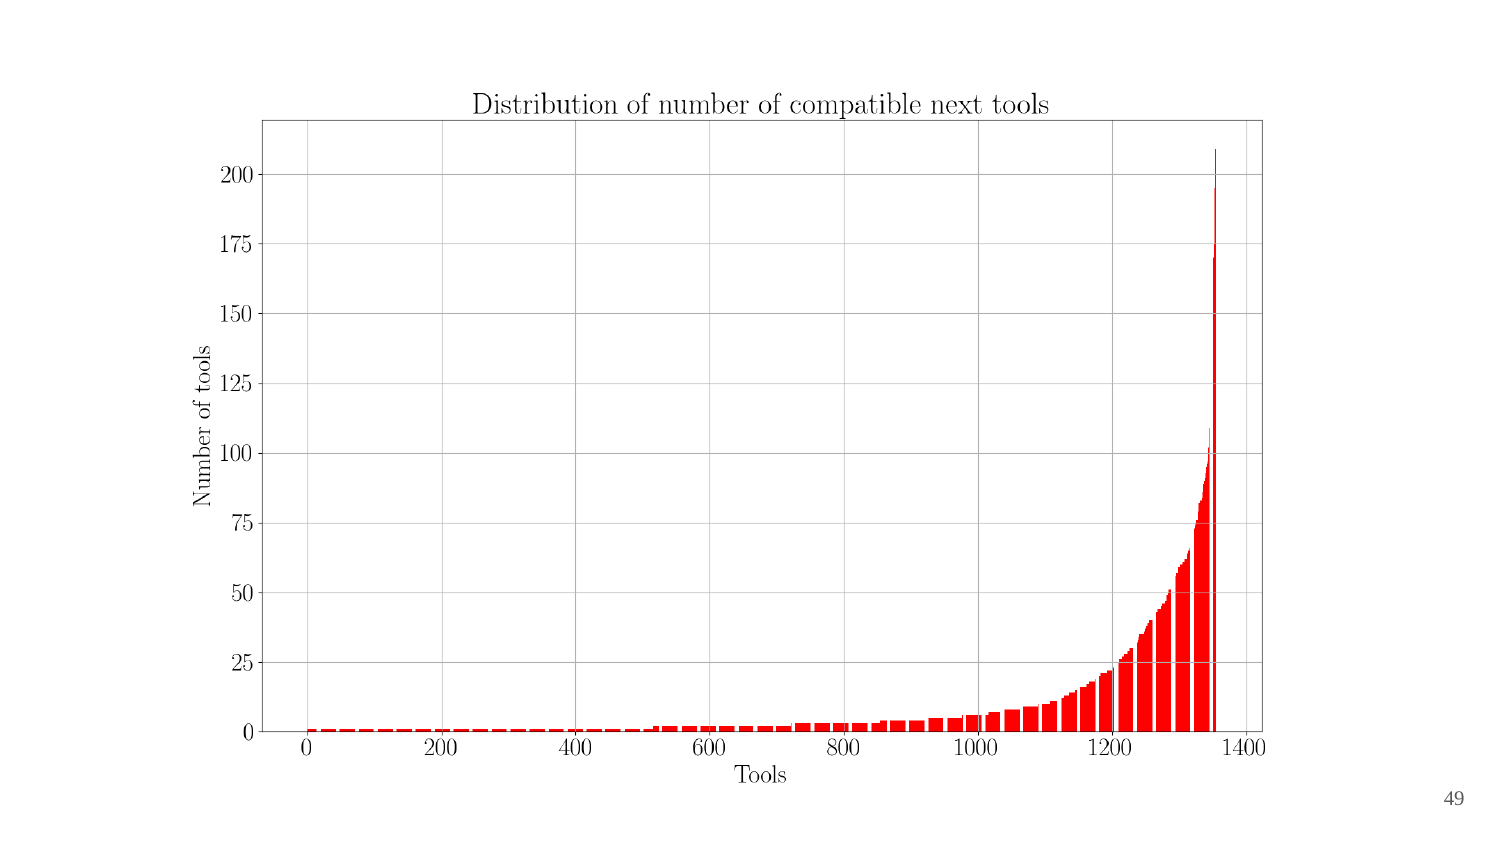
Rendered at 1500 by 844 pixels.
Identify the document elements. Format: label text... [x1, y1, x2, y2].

slide_number ‹#› [1389, 764, 1480, 830]
picture [100, 24, 1391, 819]
